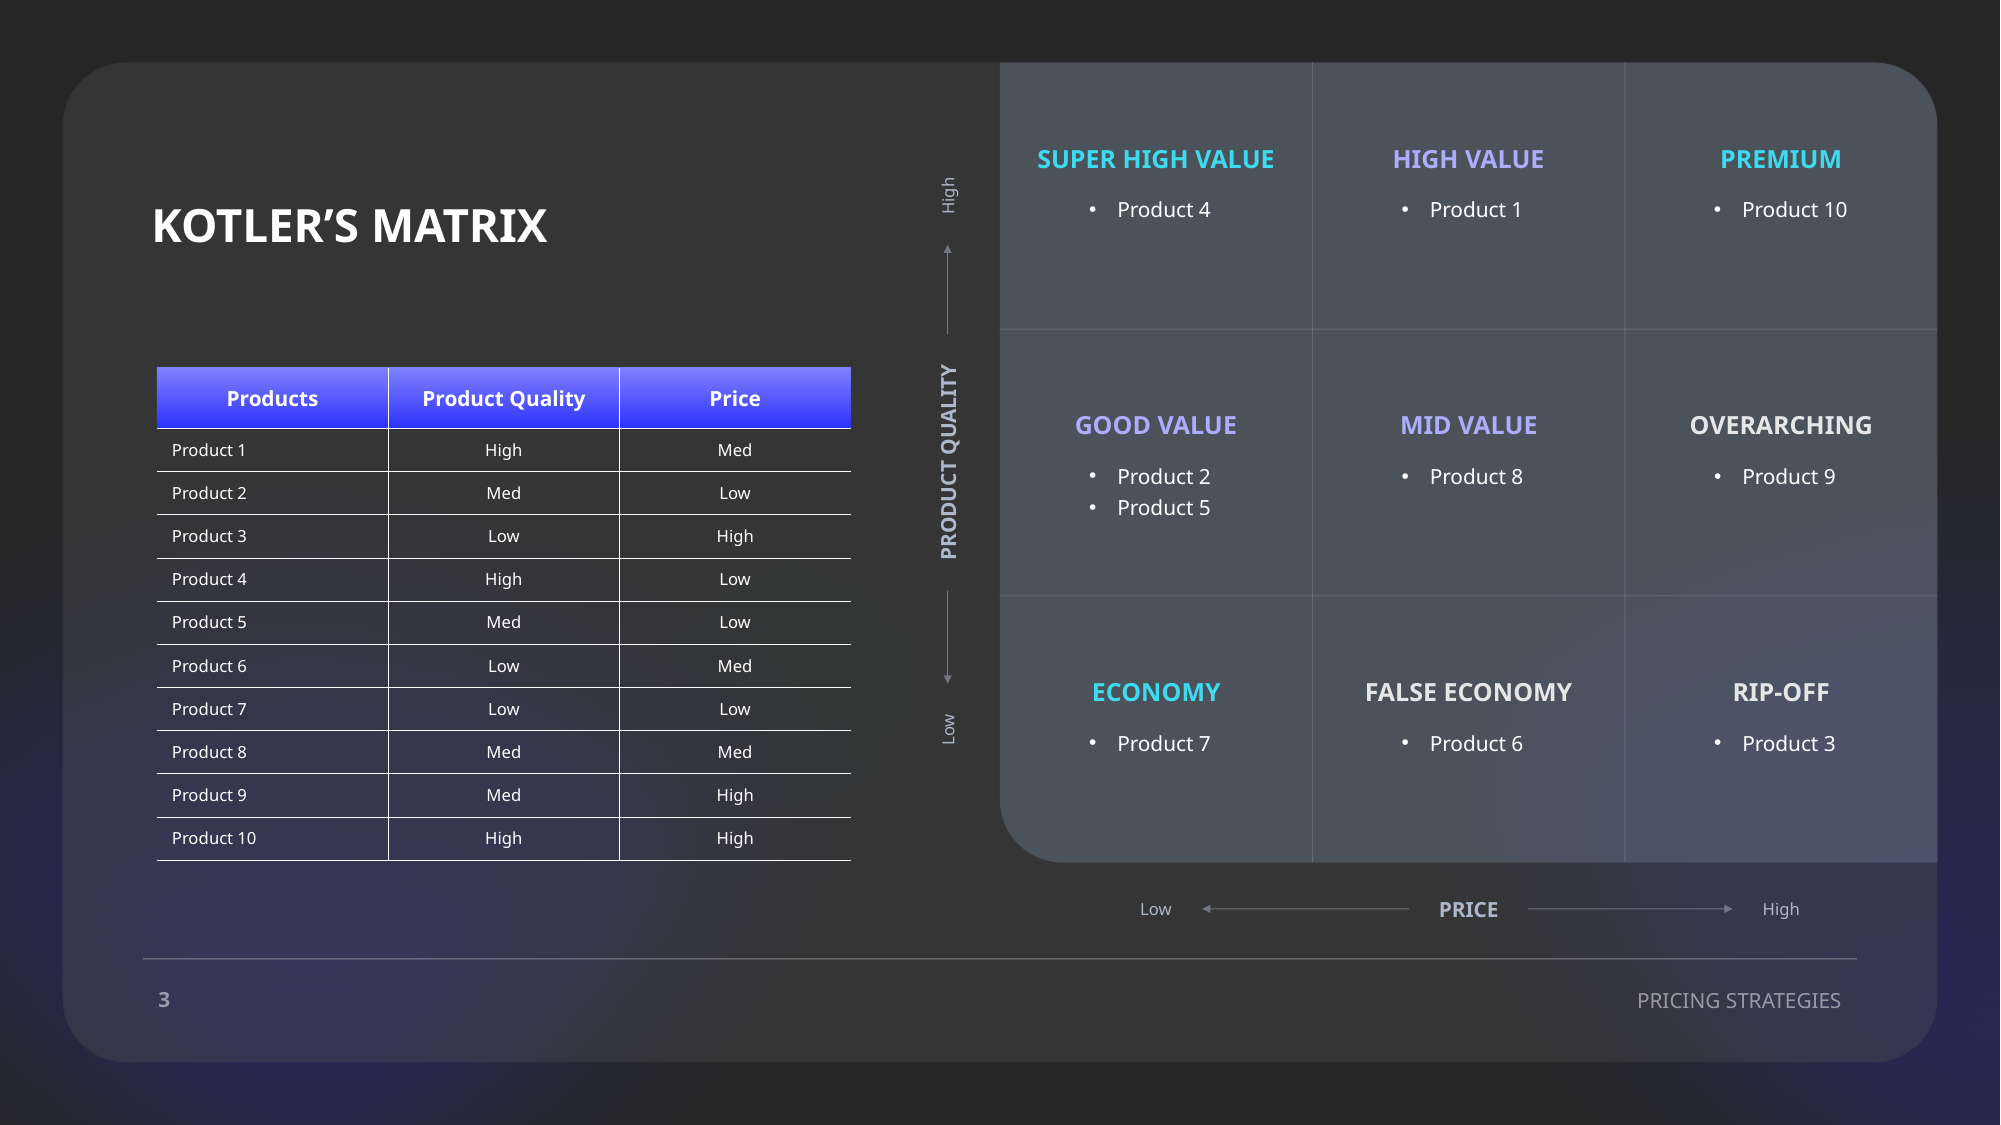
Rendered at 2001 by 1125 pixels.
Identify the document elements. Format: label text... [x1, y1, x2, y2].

text_box Product 1 [1469, 183, 1539, 230]
text_box ECONOMY [1076, 667, 1236, 714]
table_cell Product 2 [157, 472, 388, 514]
table_cell Product 1 [157, 429, 388, 471]
text_box Product 8 [1469, 449, 1539, 496]
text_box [633, 441, 1263, 482]
text_box HIGH VALUE [1377, 134, 1468, 181]
table_cell High [389, 429, 619, 471]
text_box HIGH VALUE [1469, 134, 1560, 181]
text_box GOOD VALUE [1059, 401, 1253, 441]
text_box MID VALUE [1385, 401, 1468, 448]
table_cell Product 7 [157, 688, 388, 730]
table_cell Low [389, 645, 619, 687]
text_box Product 1 [1386, 183, 1468, 230]
table_cell Product 8 [157, 731, 388, 773]
text_box Product 10 [1699, 183, 1863, 230]
table_cell Low [389, 688, 619, 730]
text_box Product 8 [1386, 449, 1468, 496]
table_header Product Quality [389, 368, 619, 428]
table_cell Product 5 [157, 602, 388, 644]
table_cell Low [620, 688, 851, 730]
text_box SUPER HIGH VALUE [1022, 134, 1290, 181]
text_box KOTLER’S MATRIX [136, 189, 563, 260]
text_box [998, 61, 1468, 864]
table_cell Med [620, 429, 851, 471]
text_box Product 6 [1386, 716, 1468, 763]
text_box Product 3 [1699, 716, 1851, 763]
text_box PREMIUM [1705, 134, 1857, 181]
table_cell Low [389, 515, 619, 558]
table_cell High [620, 515, 851, 558]
table_cell Med [389, 472, 619, 514]
text_box Product 4 [1074, 183, 1226, 230]
table_cell Med [620, 731, 851, 773]
text_box Product 2 Product 5 [1074, 482, 1226, 527]
footer PRICING STRATEGIES [1621, 980, 1857, 1021]
table_header Products [157, 368, 388, 428]
text_box Product 6 [1469, 716, 1539, 763]
table_cell Med [389, 731, 619, 773]
table_cell Low [620, 472, 851, 514]
text_box MID VALUE [1469, 401, 1553, 448]
slide_number 3 [143, 980, 197, 1021]
text_box OVERARCHING [1674, 401, 1888, 448]
table_cell High [389, 559, 619, 601]
table_cell Product 3 [157, 515, 388, 558]
text_box RIP-OFF [1717, 667, 1845, 714]
table_cell Low [620, 602, 851, 644]
table_cell Med [620, 645, 851, 687]
table_cell Product 6 [157, 645, 388, 687]
table_header Price [620, 368, 851, 428]
table_cell High [620, 818, 851, 860]
table_cell Med [389, 602, 619, 644]
table_cell Low [620, 559, 851, 601]
table_cell Med [389, 774, 619, 817]
text_box Product 9 [1699, 449, 1851, 496]
text_box FALSE ECONOMY [1349, 667, 1468, 714]
table_cell High [389, 818, 619, 860]
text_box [1469, 888, 1830, 930]
table_cell Product 9 [157, 774, 388, 817]
table_cell Product 10 [157, 818, 388, 860]
text_box [1469, 61, 1939, 864]
text_box Product 7 [1074, 716, 1226, 763]
table_cell High [620, 774, 851, 817]
table_cell Product 4 [157, 559, 388, 601]
text_box FALSE ECONOMY [1469, 667, 1588, 714]
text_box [1109, 888, 1468, 930]
